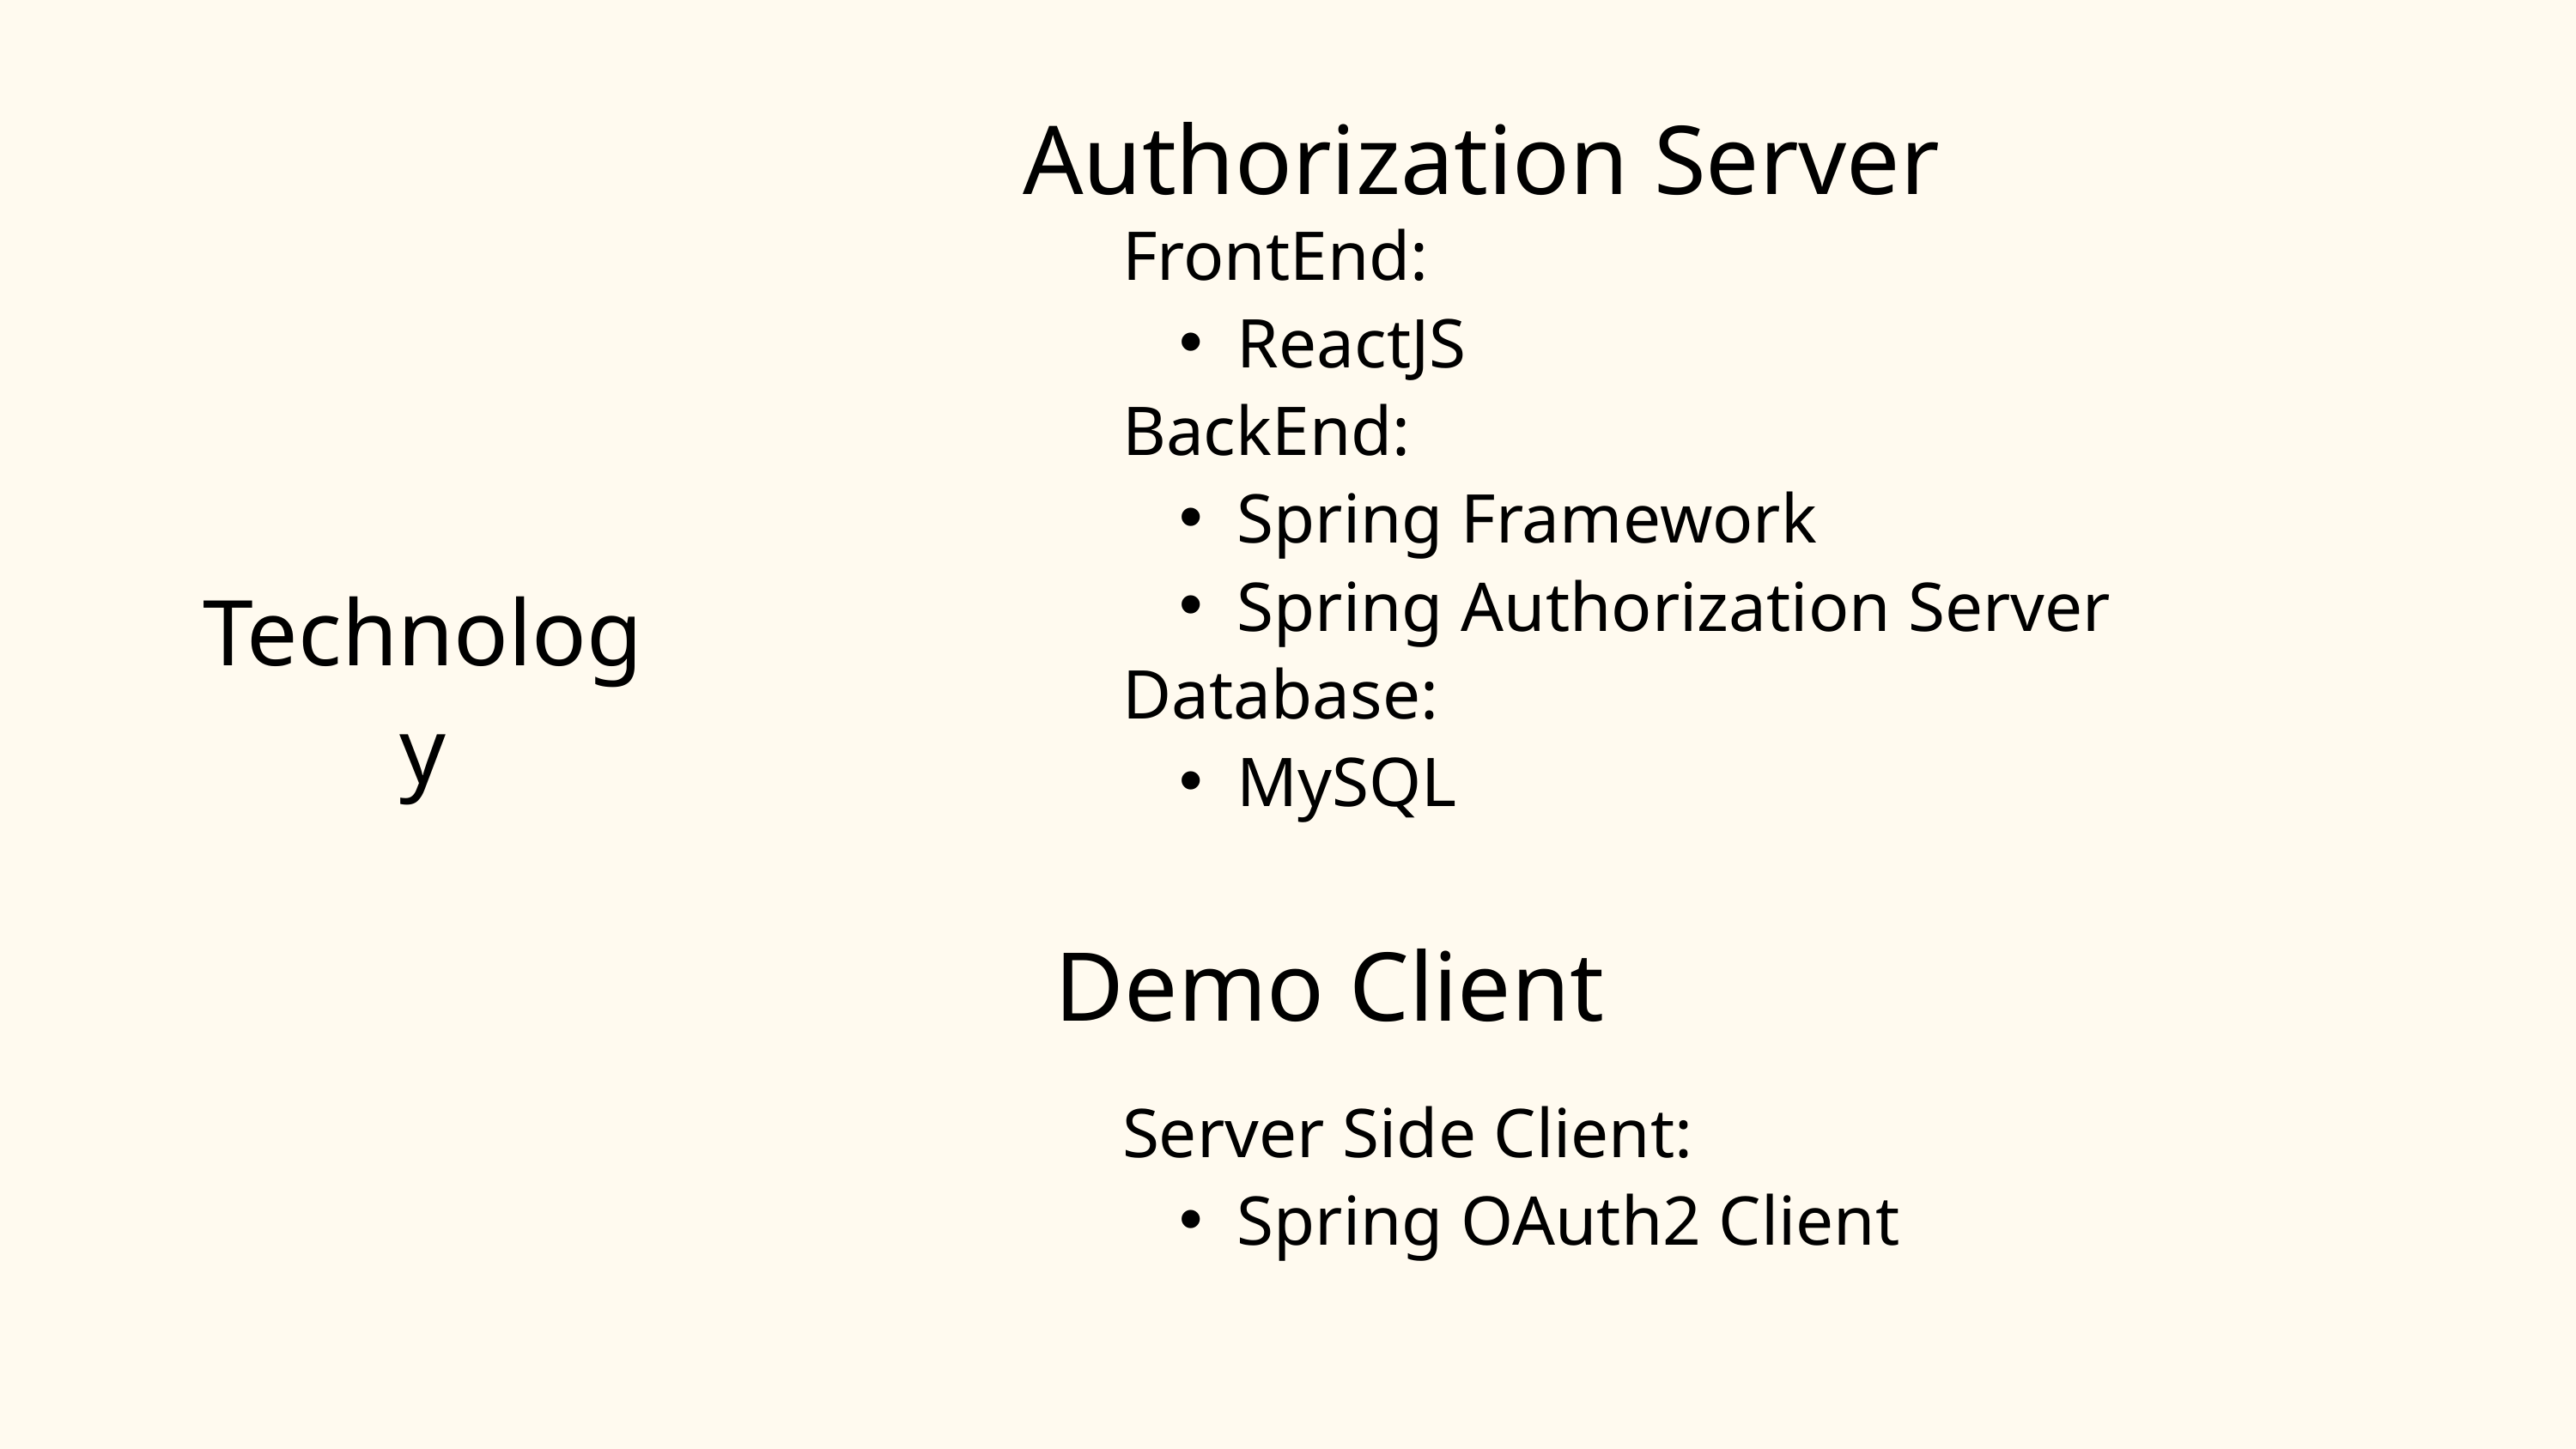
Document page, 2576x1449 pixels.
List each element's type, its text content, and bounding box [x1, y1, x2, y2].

text_box Technology [181, 566, 665, 802]
text_box FrontEnd: ReactJS BackEnd: Spring Framework Spring Authorization Server Database: MySQL [1122, 206, 2356, 907]
text_box Authorization Server [1023, 89, 2189, 214]
text_box Demo Client [1054, 916, 2221, 1040]
text_box Server Side Client: Spring OAuth2 Client [1122, 1083, 2356, 1259]
